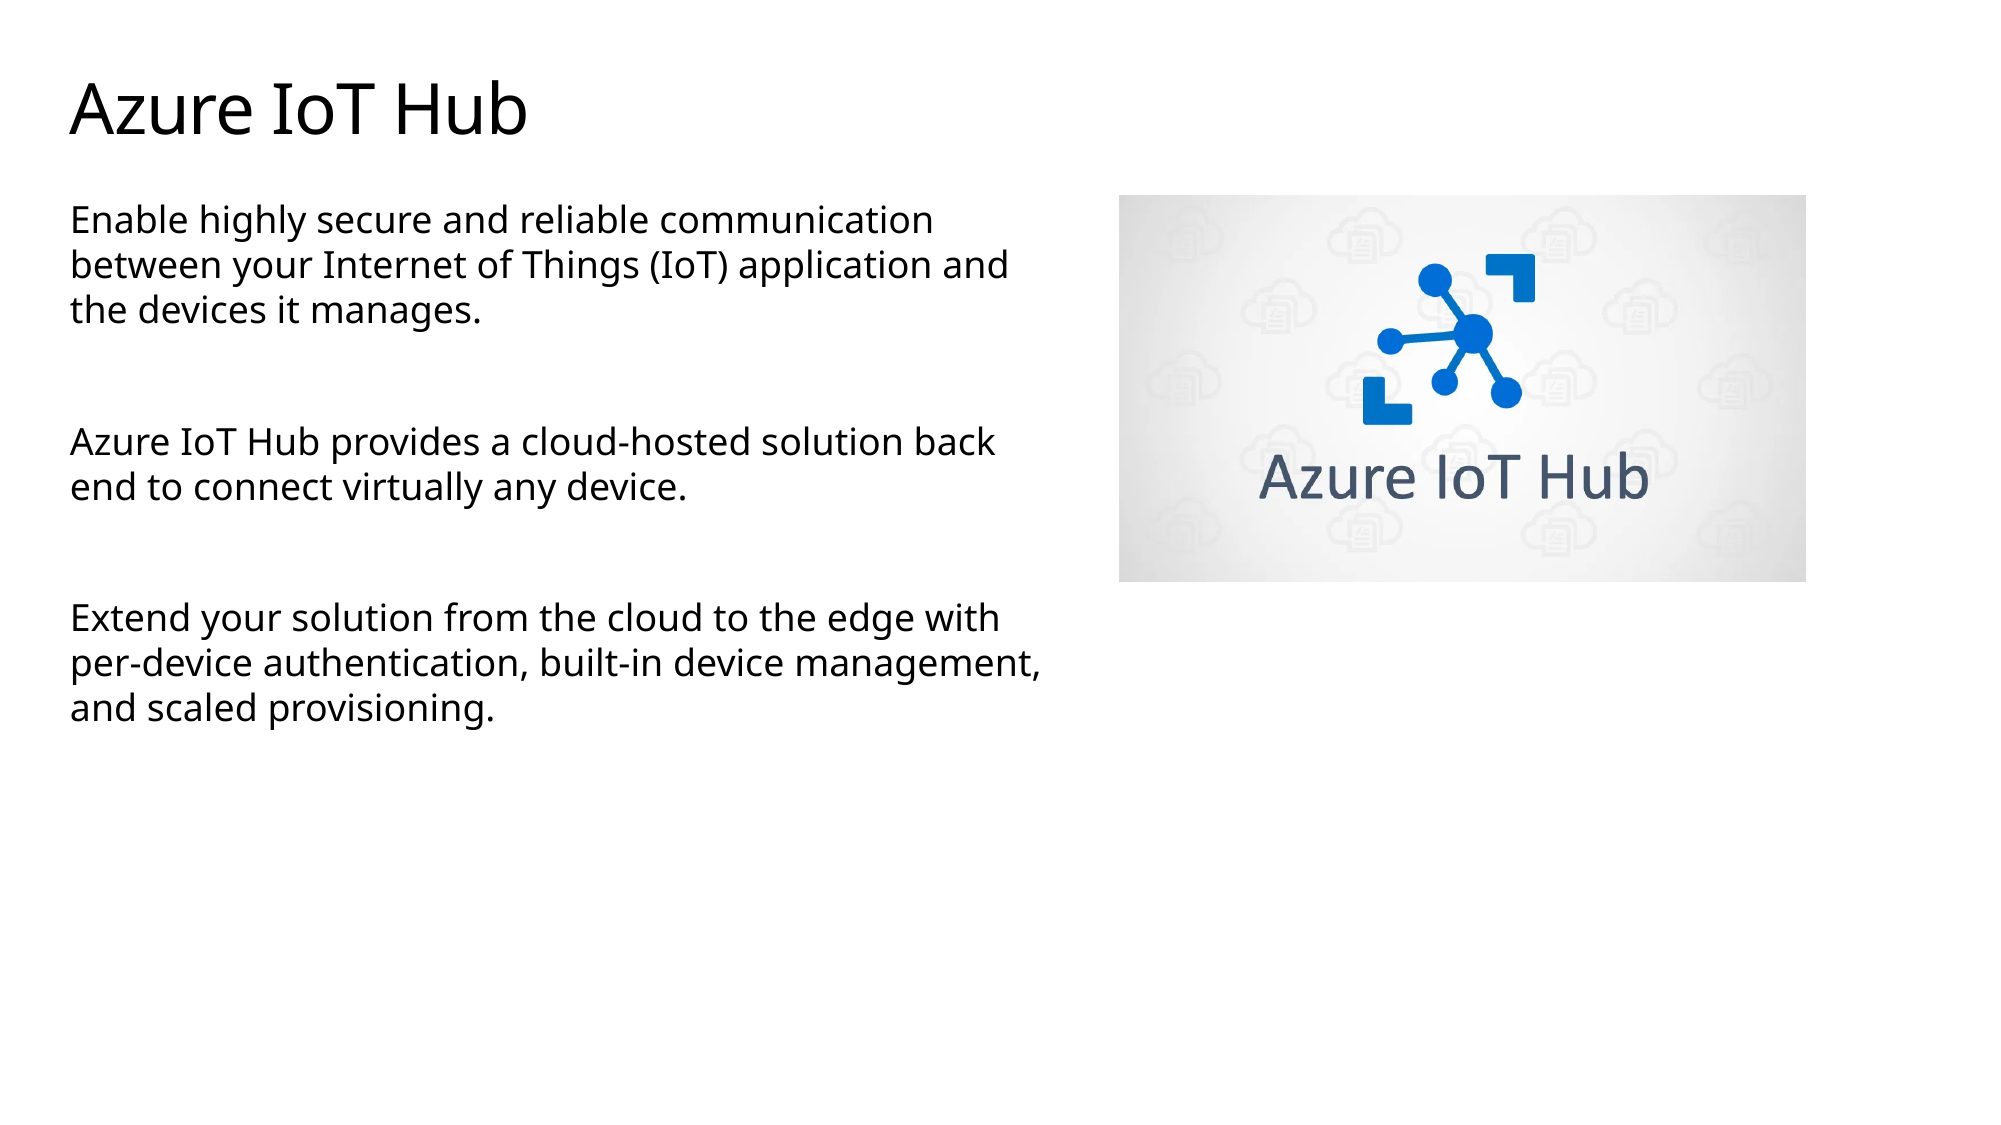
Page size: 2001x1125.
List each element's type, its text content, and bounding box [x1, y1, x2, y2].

list Enable highly secure and reliable communication between your Internet of Things (IoT) application and the devices it manages. Azure IoT Hub provides a cloud-hosted solution back end to connect virtually any device. Extend your solution from the cloud to the edge with per-device authentication, built-in device management, and scaled provisioning. [69, 196, 1047, 279]
picture [1118, 195, 1806, 583]
title Azure IoT Hub [69, 36, 1345, 161]
